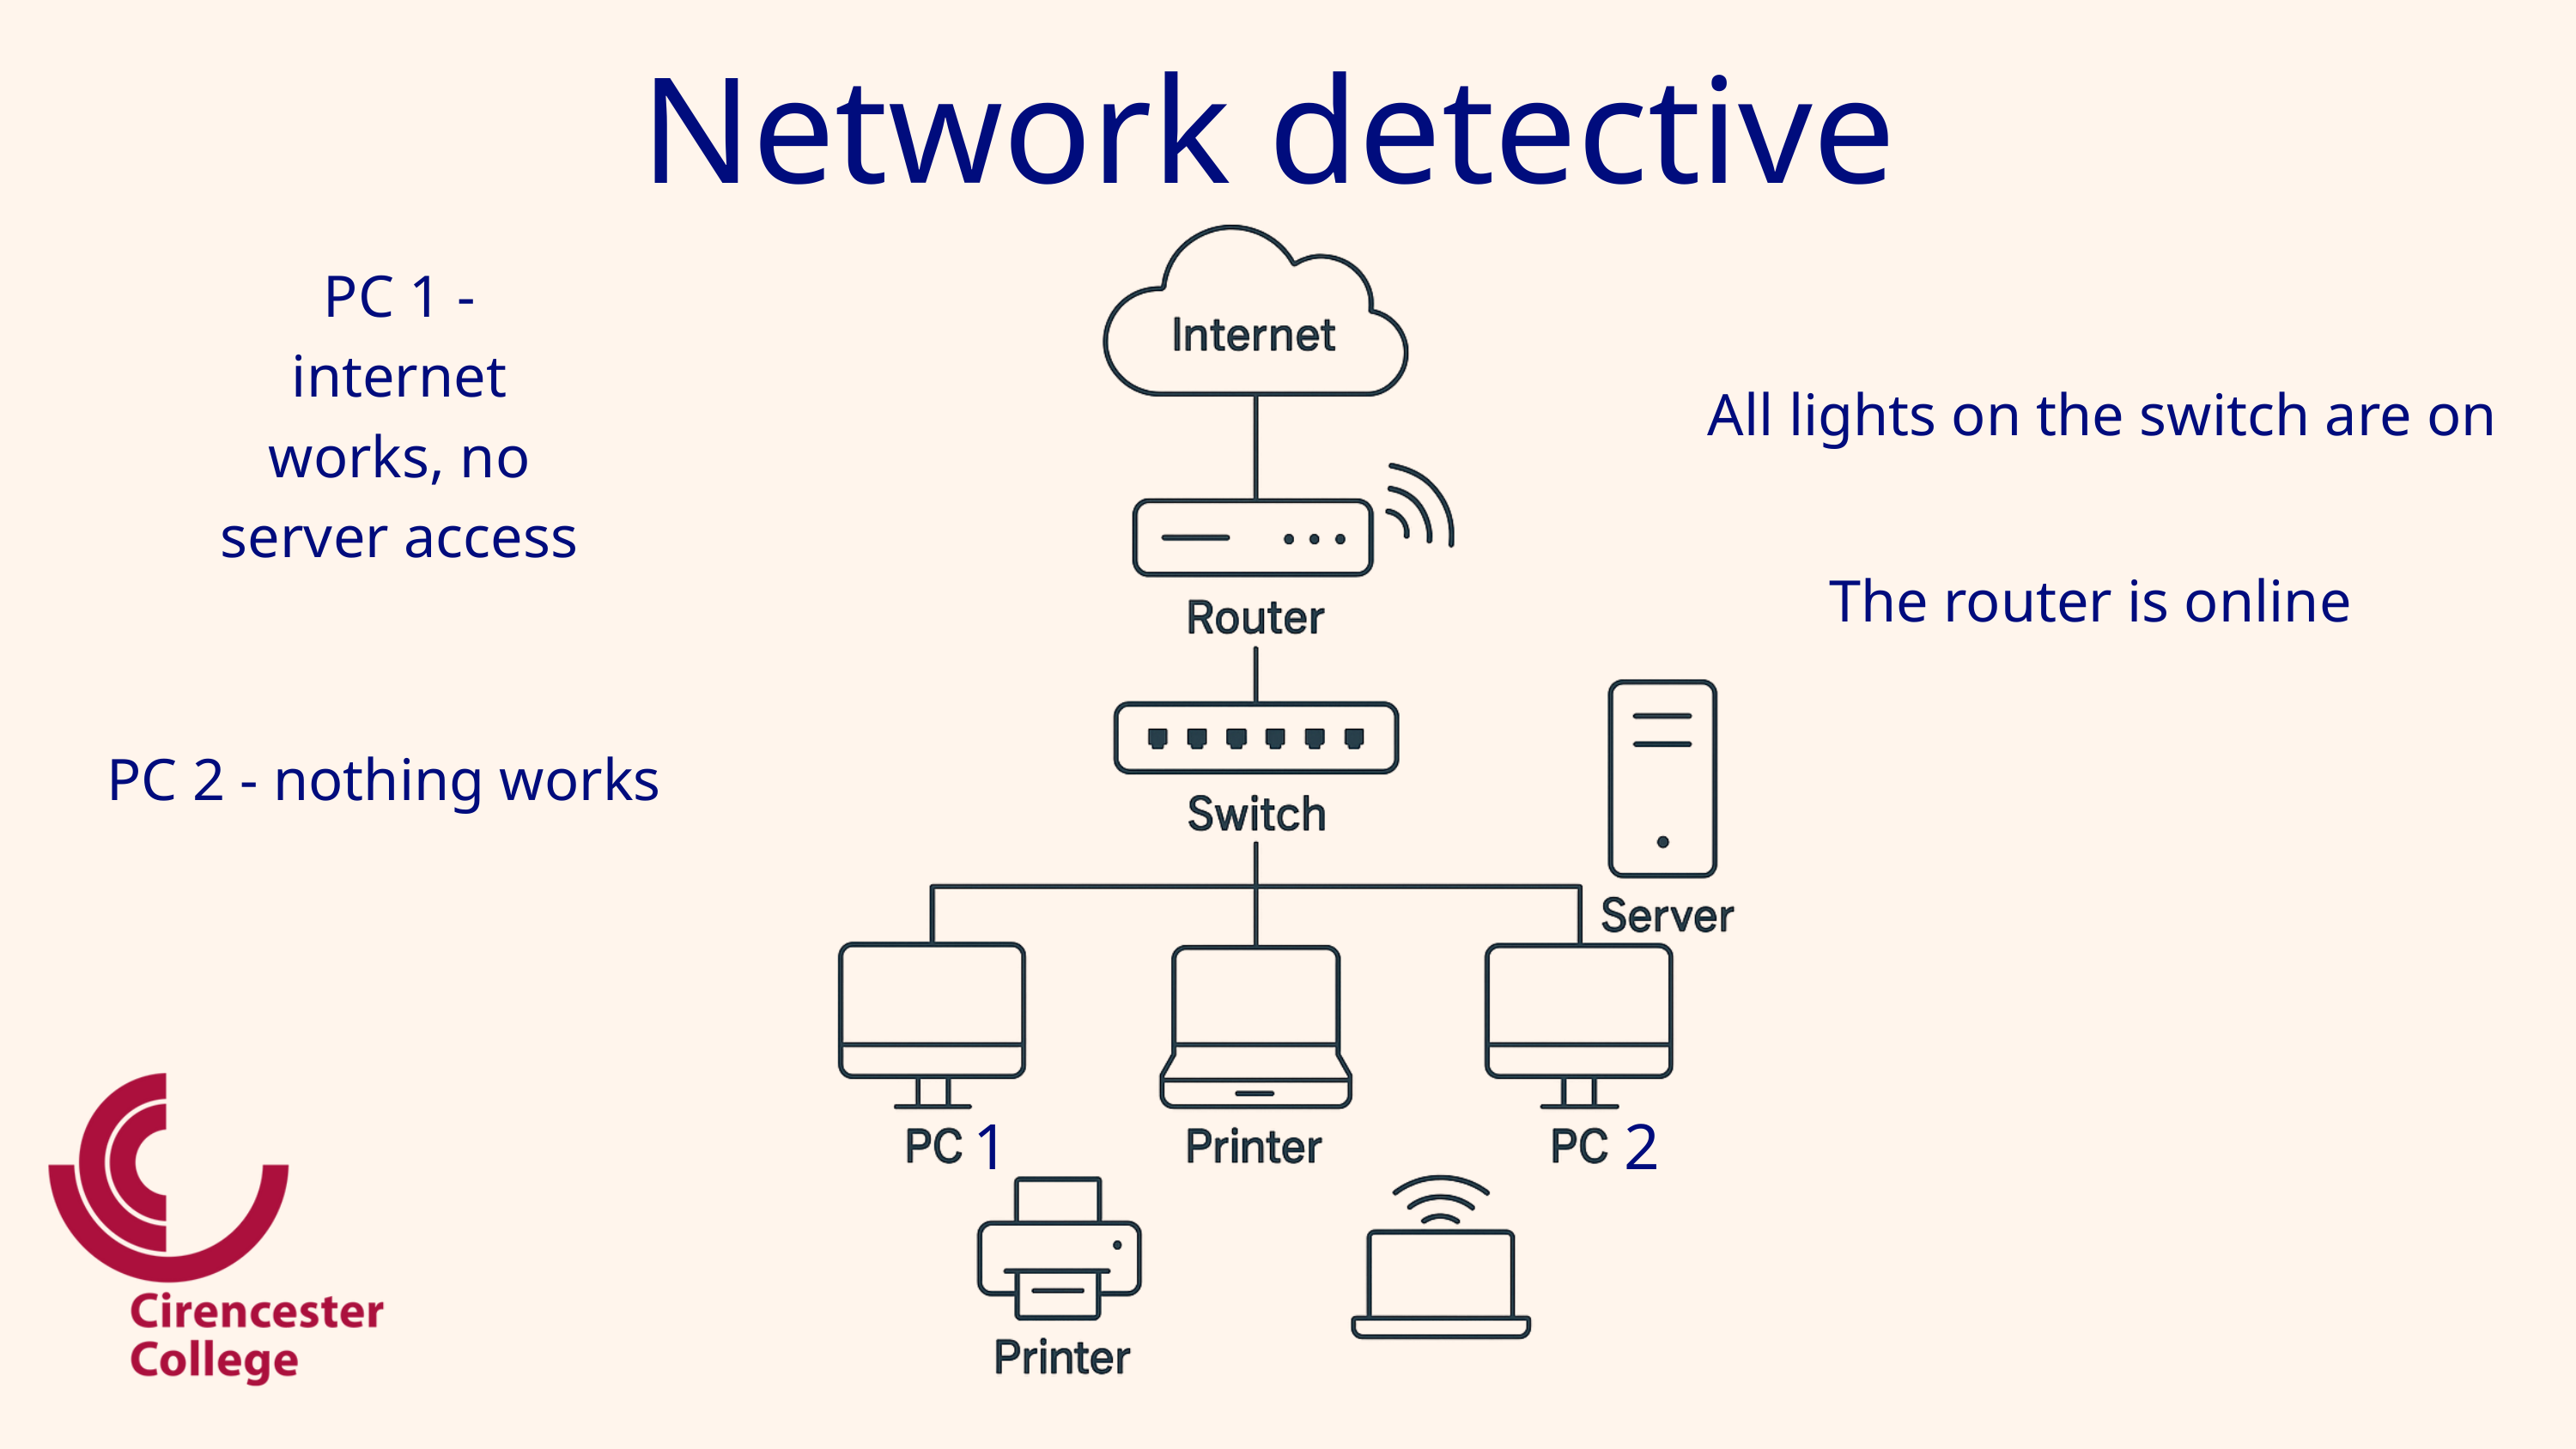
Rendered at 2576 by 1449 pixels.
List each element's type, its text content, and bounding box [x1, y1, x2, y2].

text_box Network detective [615, 7, 1960, 213]
text_box PC 1 - internet works, no server access [216, 248, 583, 569]
text_box 2 [1623, 1094, 1661, 1183]
text_box PC 2 - nothing works [98, 731, 671, 812]
text_box The router is online [1824, 553, 2358, 634]
text_box 1 [973, 1094, 1001, 1183]
text_box All lights on the switch are on [1696, 367, 2511, 447]
text_box [34, 1049, 398, 1413]
text_box [670, 213, 1843, 1377]
